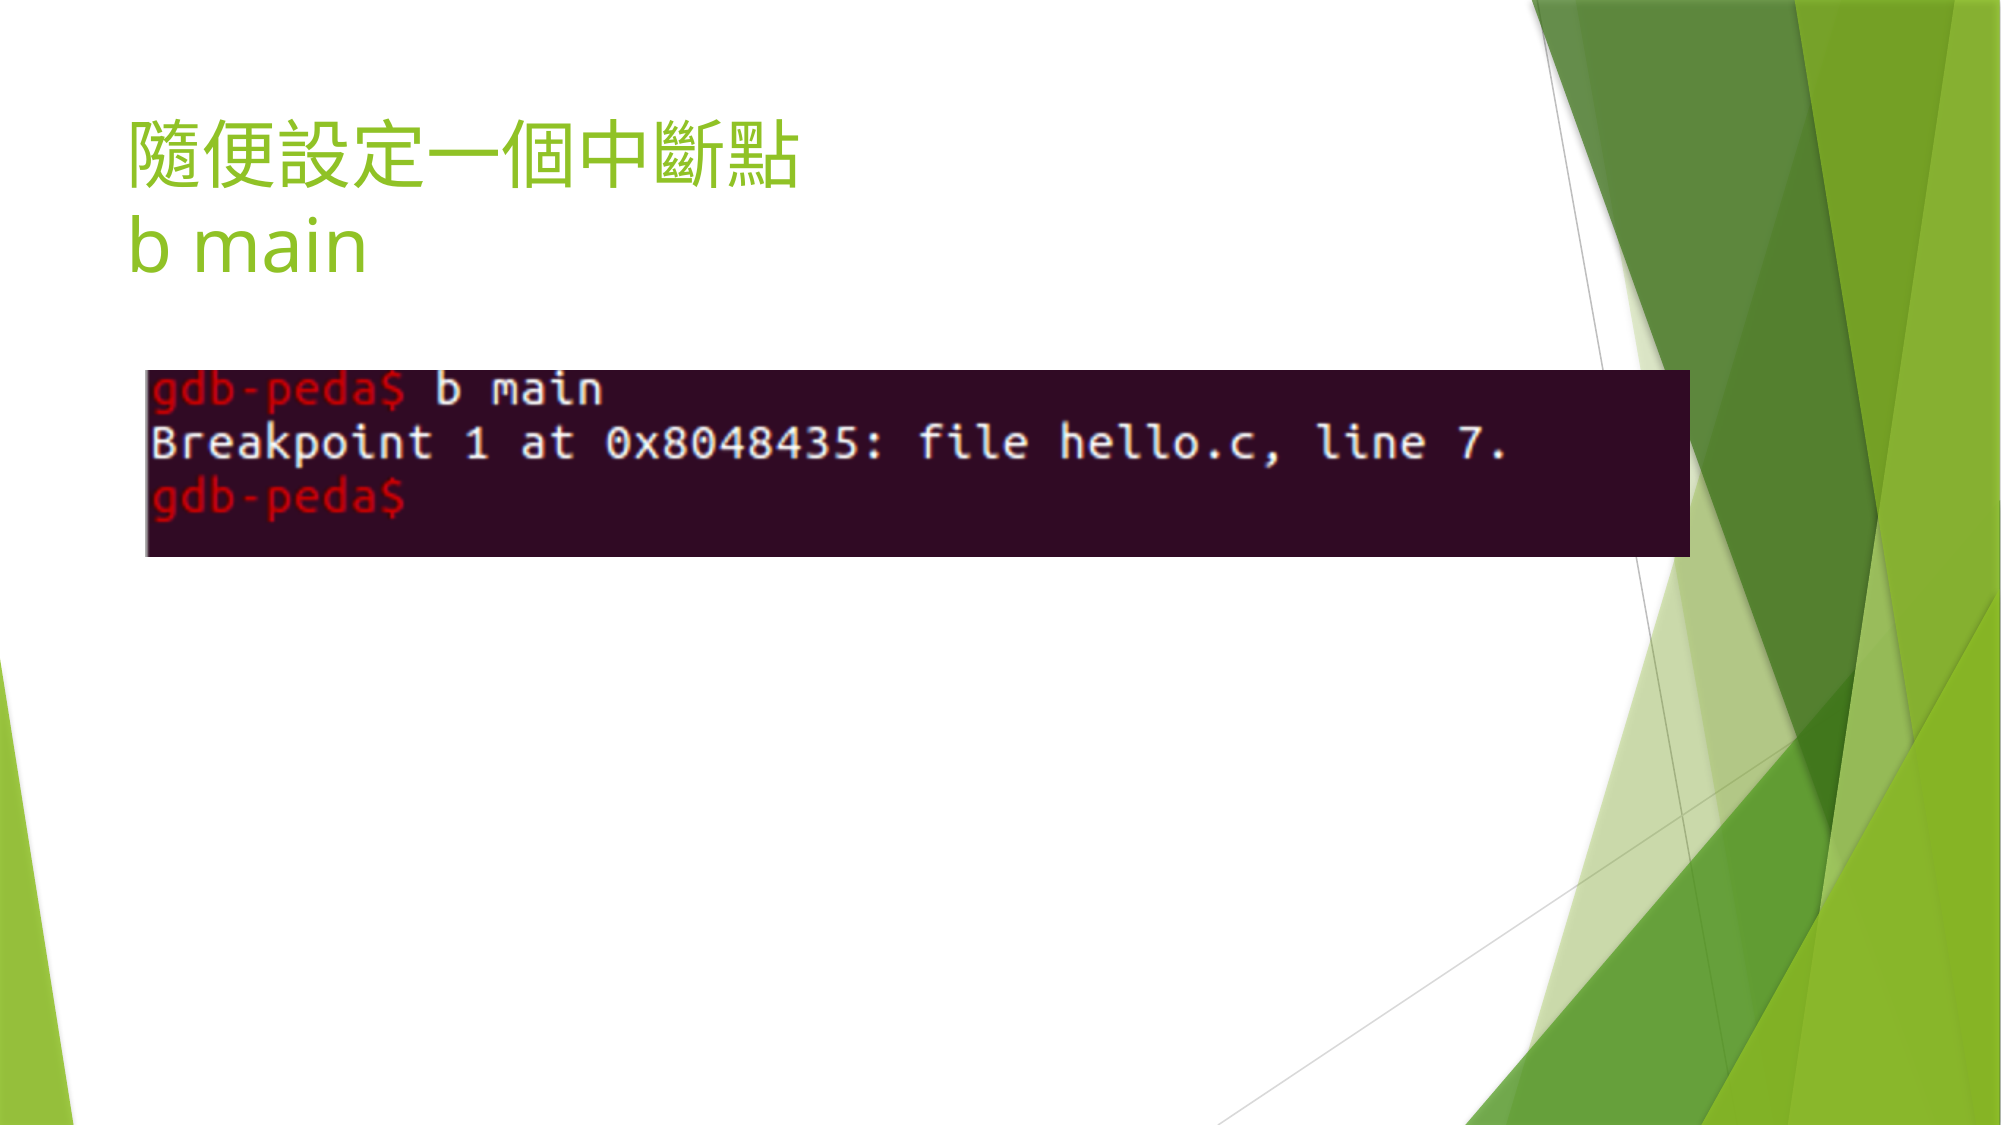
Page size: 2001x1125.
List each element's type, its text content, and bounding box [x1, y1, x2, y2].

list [144, 370, 1691, 558]
title 隨便設定一個中斷點 b main [111, 99, 1522, 317]
